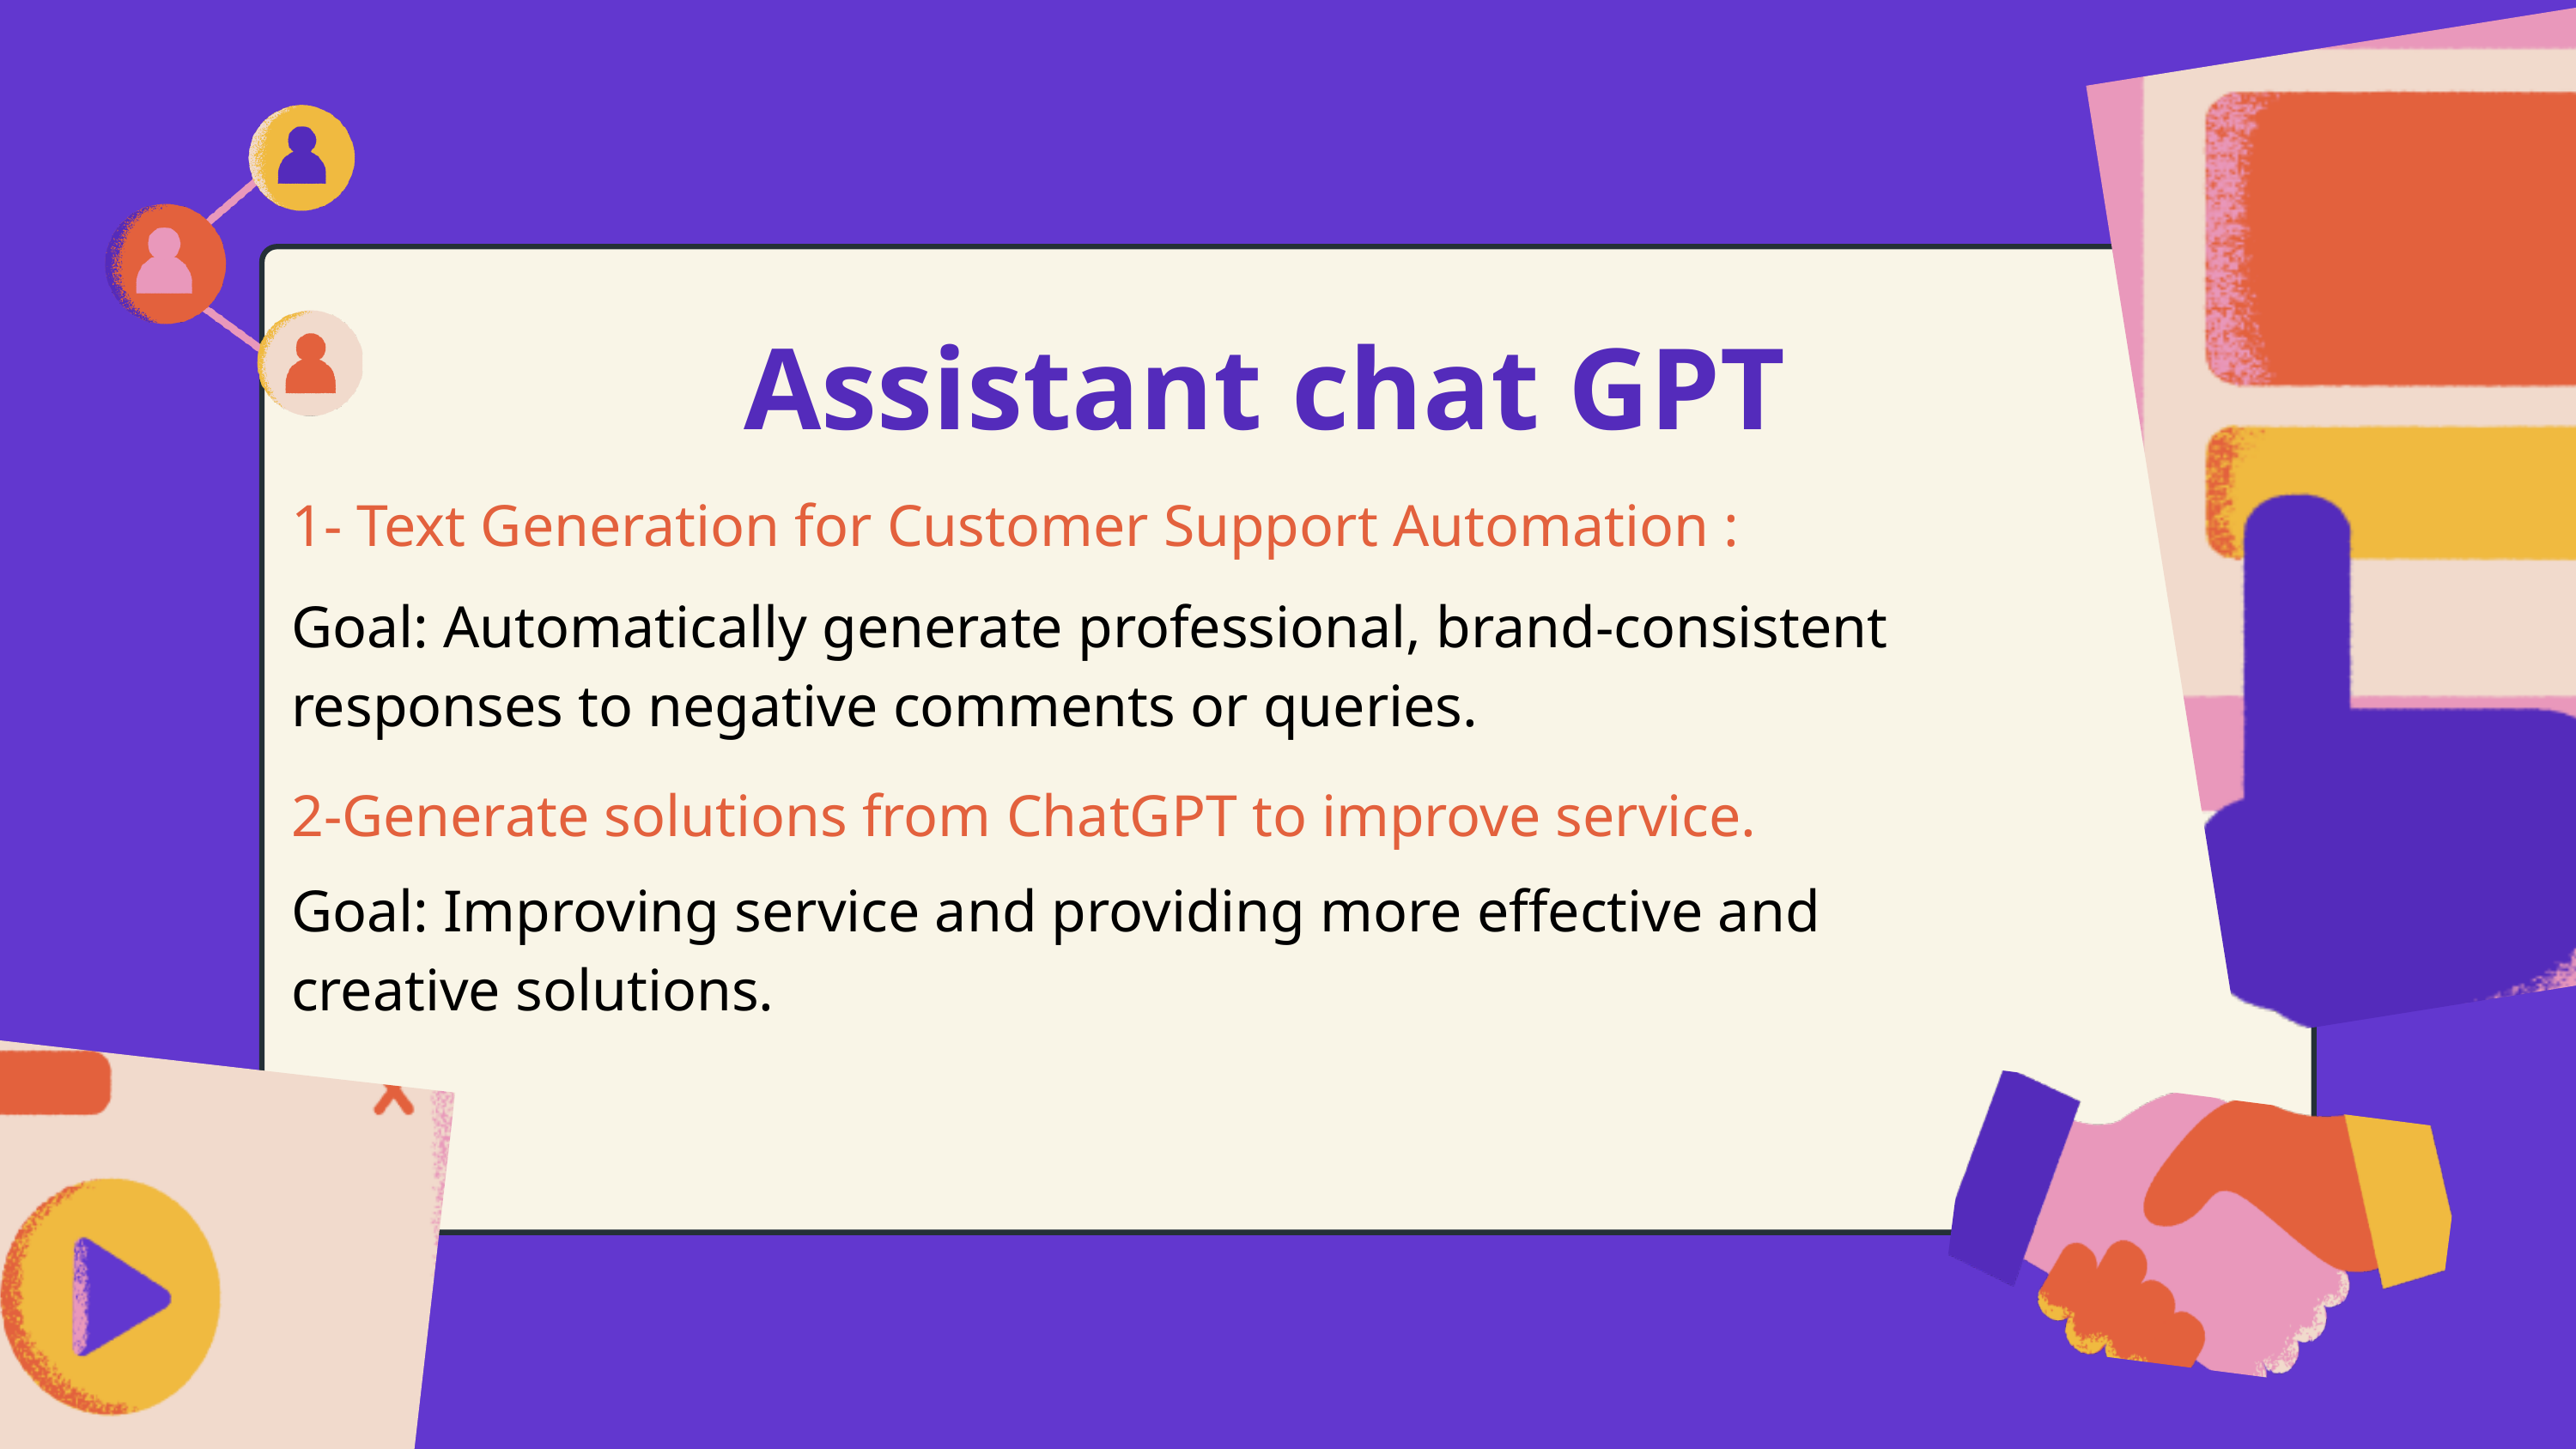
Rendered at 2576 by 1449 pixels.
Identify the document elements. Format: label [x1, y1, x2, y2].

text_box [1937, 1111, 2464, 1398]
text_box [2086, 7, 2576, 1027]
text_box [261, 246, 2315, 1233]
text_box [105, 105, 363, 416]
text_box [0, 1040, 439, 1449]
